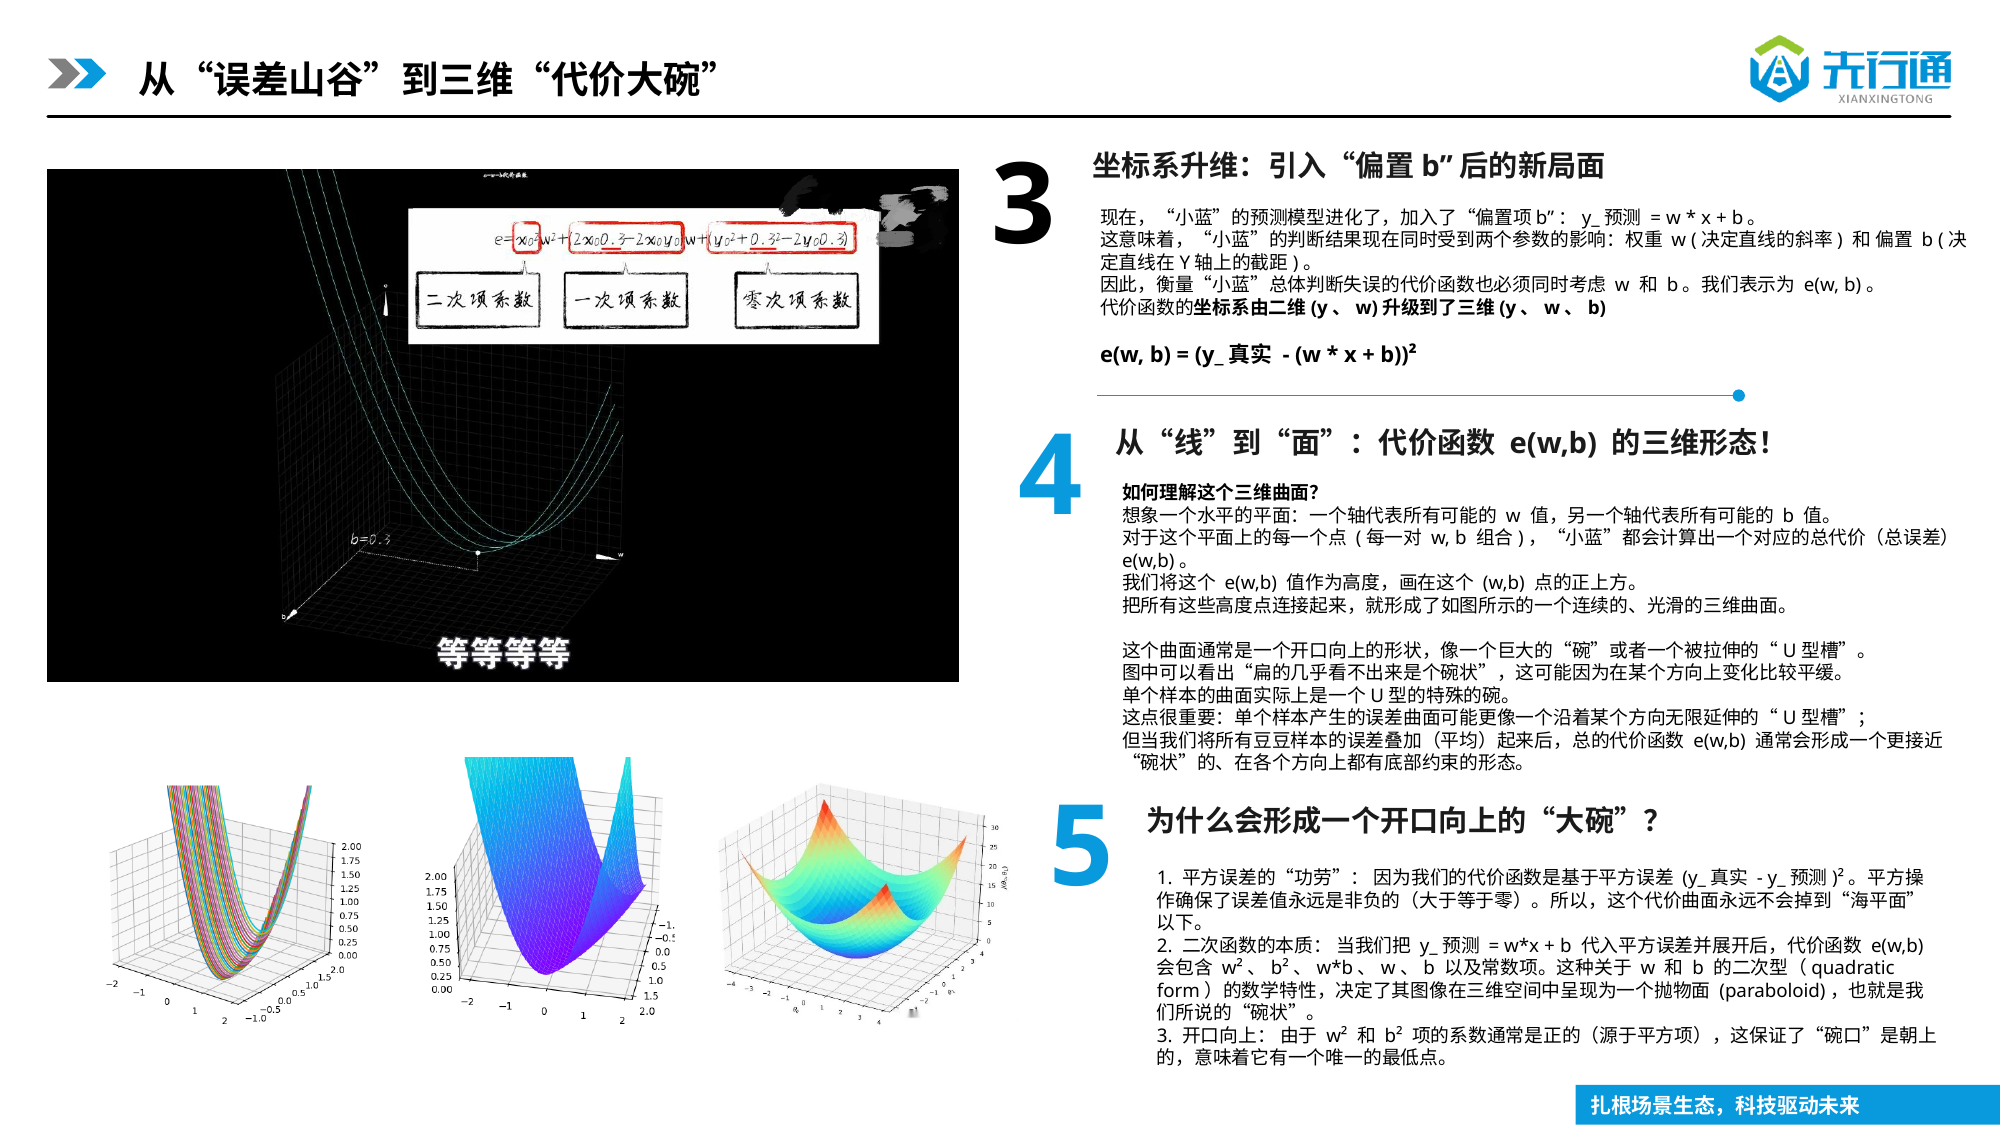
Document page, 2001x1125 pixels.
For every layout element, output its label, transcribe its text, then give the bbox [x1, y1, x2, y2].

text_box 为什么会形成一个开口向上的“大碗”？ [1103, 827, 1976, 846]
picture [47, 169, 959, 682]
title 从“误差山谷”到三维“代价大碗” [106, 37, 1957, 105]
text_box 1. 平方误差的“功劳”： 因为我们的代价函数是基于平方误差 (y_真实 - y_预测)²。平方操作确保了误差值永远是非负的（大于等于零）。所以，这个代价曲面永远不会掉到“海平面”以下。 2. 二次函数的本质： 当我们把 y_预测 = w*x + b 代入平方误差并展开后，代价函数 e(w,b) 会包含 w²、b²、w*b、w、b 以及常数项。这种关于 w 和 b 的二次型（quadratic form）的数学特性，决定了其图像在三维空间中呈现为一个抛物面 (paraboloid)，也就是我们所说的“碗状”。 3. 开口向上： 由于 w² 和 b² 项的系数通常是正的（源于平方项），这保证了“碗口”是朝上的，意味着它有一个唯一的最低点。 [1141, 858, 1957, 1062]
text_box 5 [1022, 827, 1167, 917]
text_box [943, 113, 1989, 827]
picture [2, 715, 1022, 1064]
